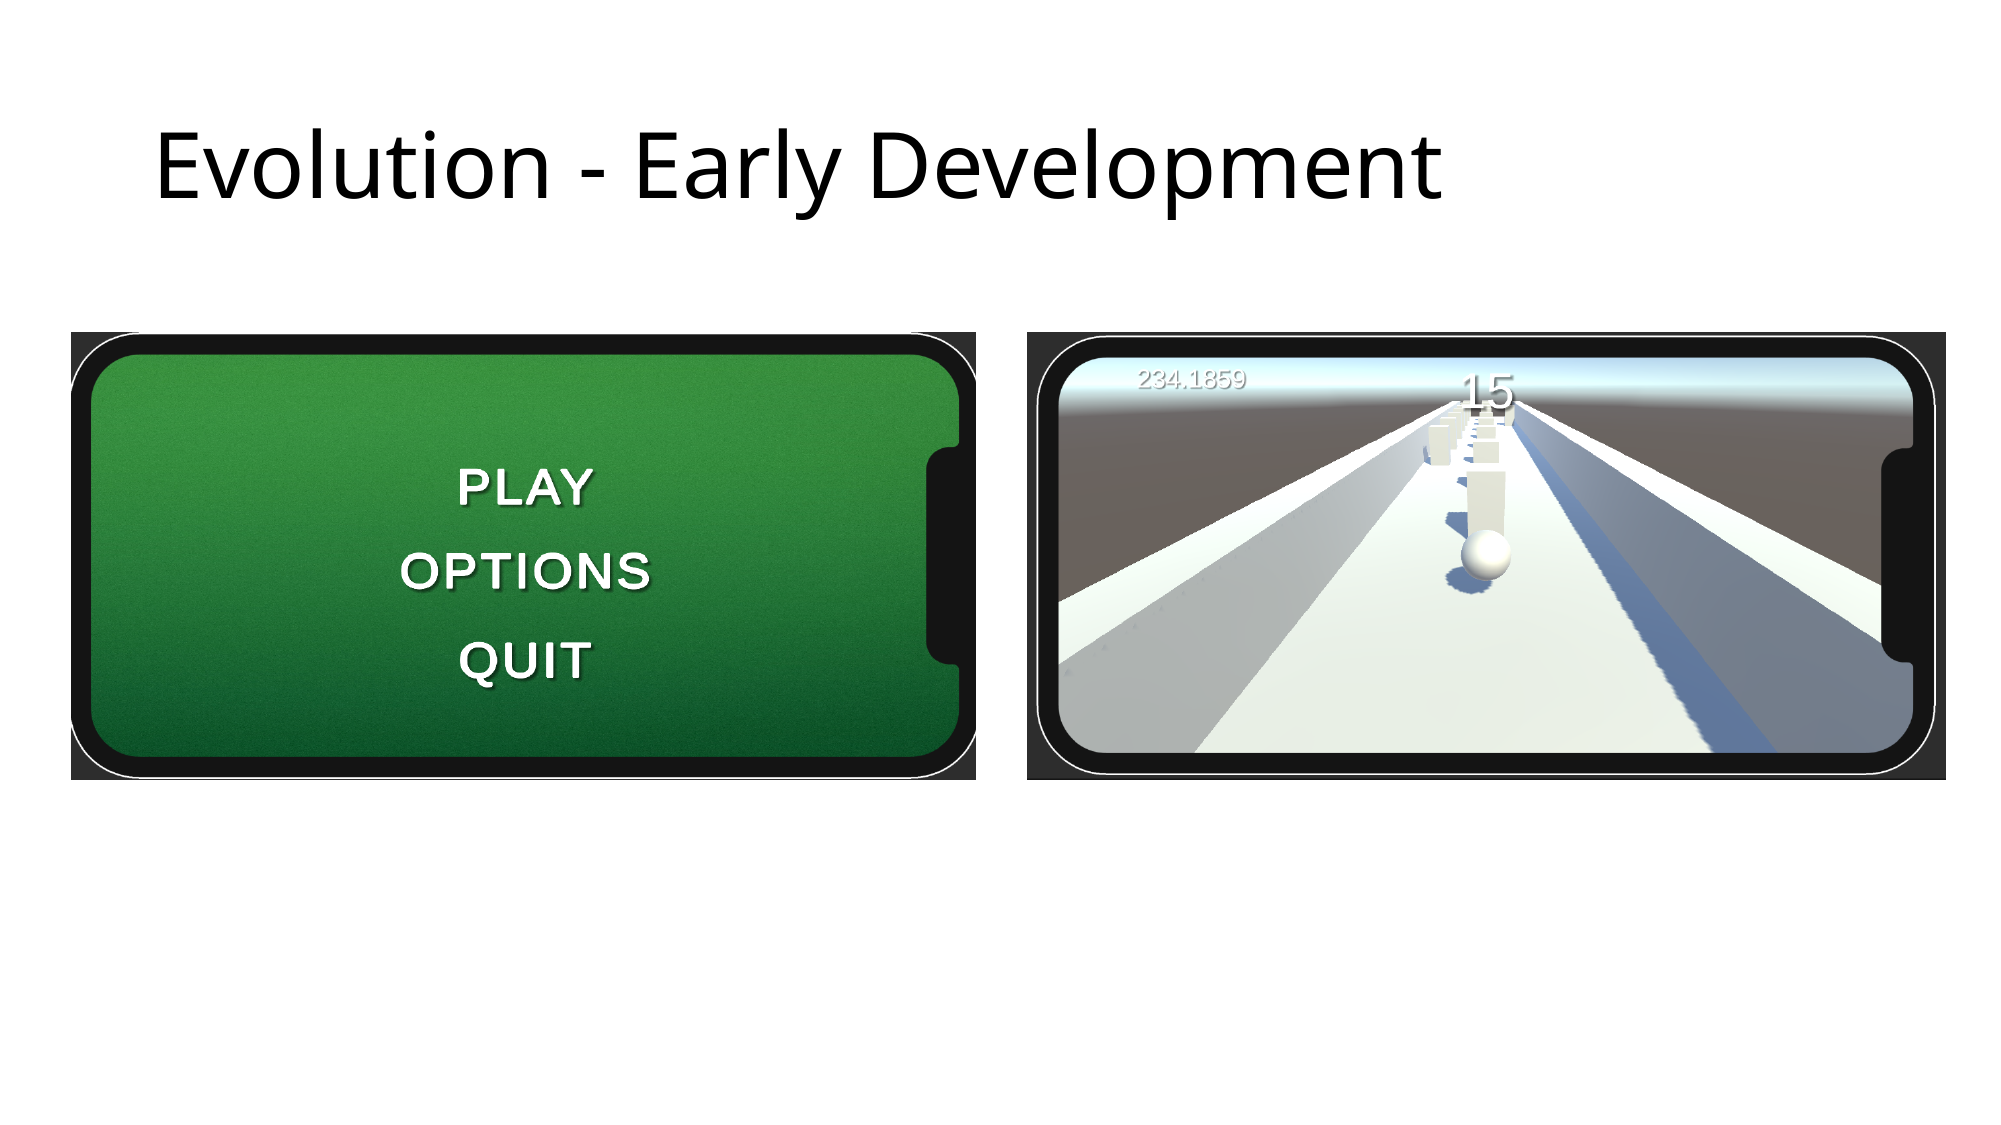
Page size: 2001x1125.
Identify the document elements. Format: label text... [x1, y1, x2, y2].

picture [71, 332, 976, 780]
picture [1027, 332, 1946, 780]
title Evolution - Early Development [137, 59, 1863, 278]
